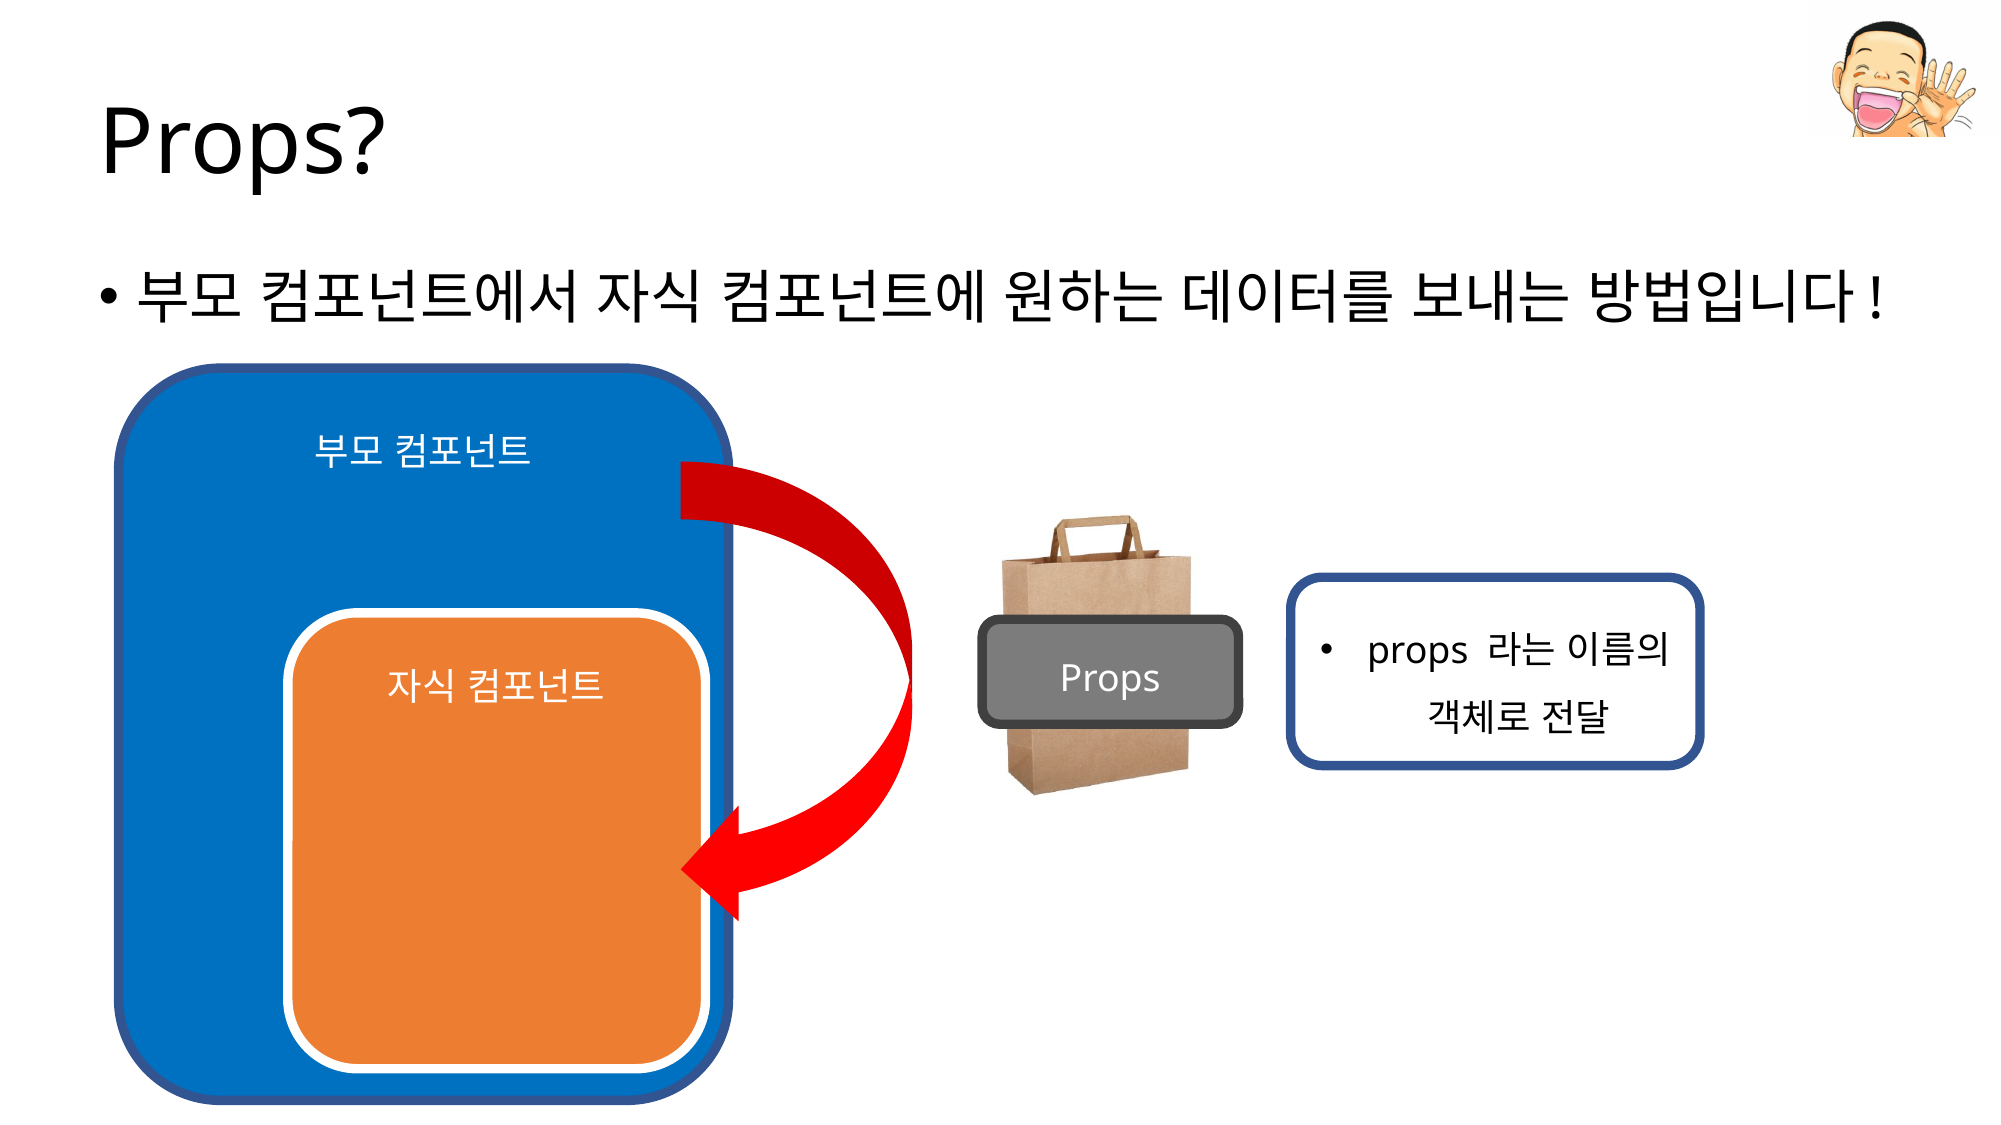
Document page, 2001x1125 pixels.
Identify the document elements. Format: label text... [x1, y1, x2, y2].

picture [947, 503, 1250, 806]
title Props? [83, 0, 1931, 217]
text_box 부모 컴포넌트 [117, 367, 730, 1102]
text_box props 라는 이름의 객체로 전달 [1289, 576, 1702, 767]
list 부모 컴포넌트에서 자식 컴포넌트에 원하는 데이터를 보내는 방법입니다! [83, 217, 1931, 1125]
text_box [679, 460, 914, 924]
text_box 자식 컴포넌트 [286, 611, 707, 1070]
picture [1931, 0, 2000, 137]
